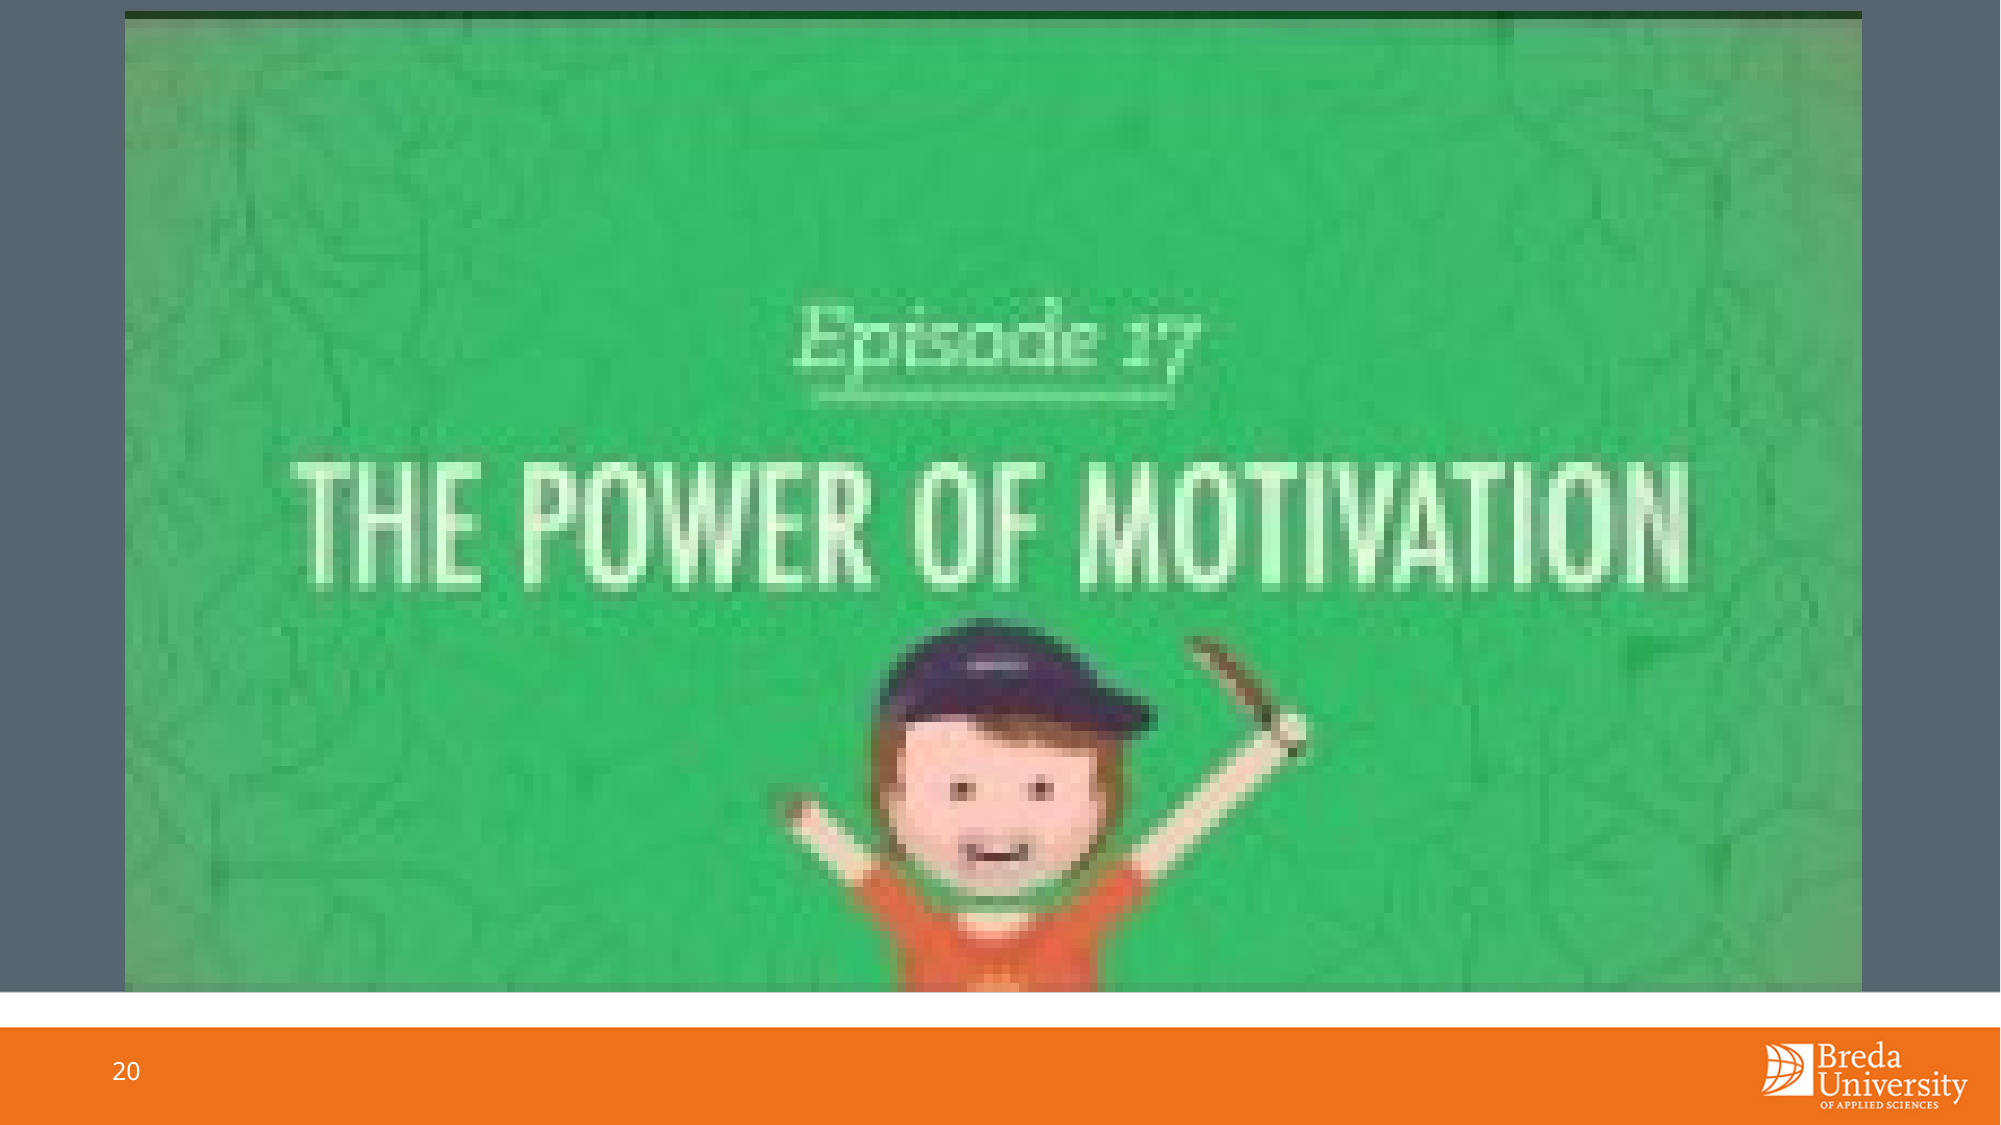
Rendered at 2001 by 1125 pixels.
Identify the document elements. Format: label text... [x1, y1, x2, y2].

picture [0, 0, 2001, 1125]
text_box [124, 11, 1863, 993]
slide_number 20 [97, 1042, 198, 1103]
